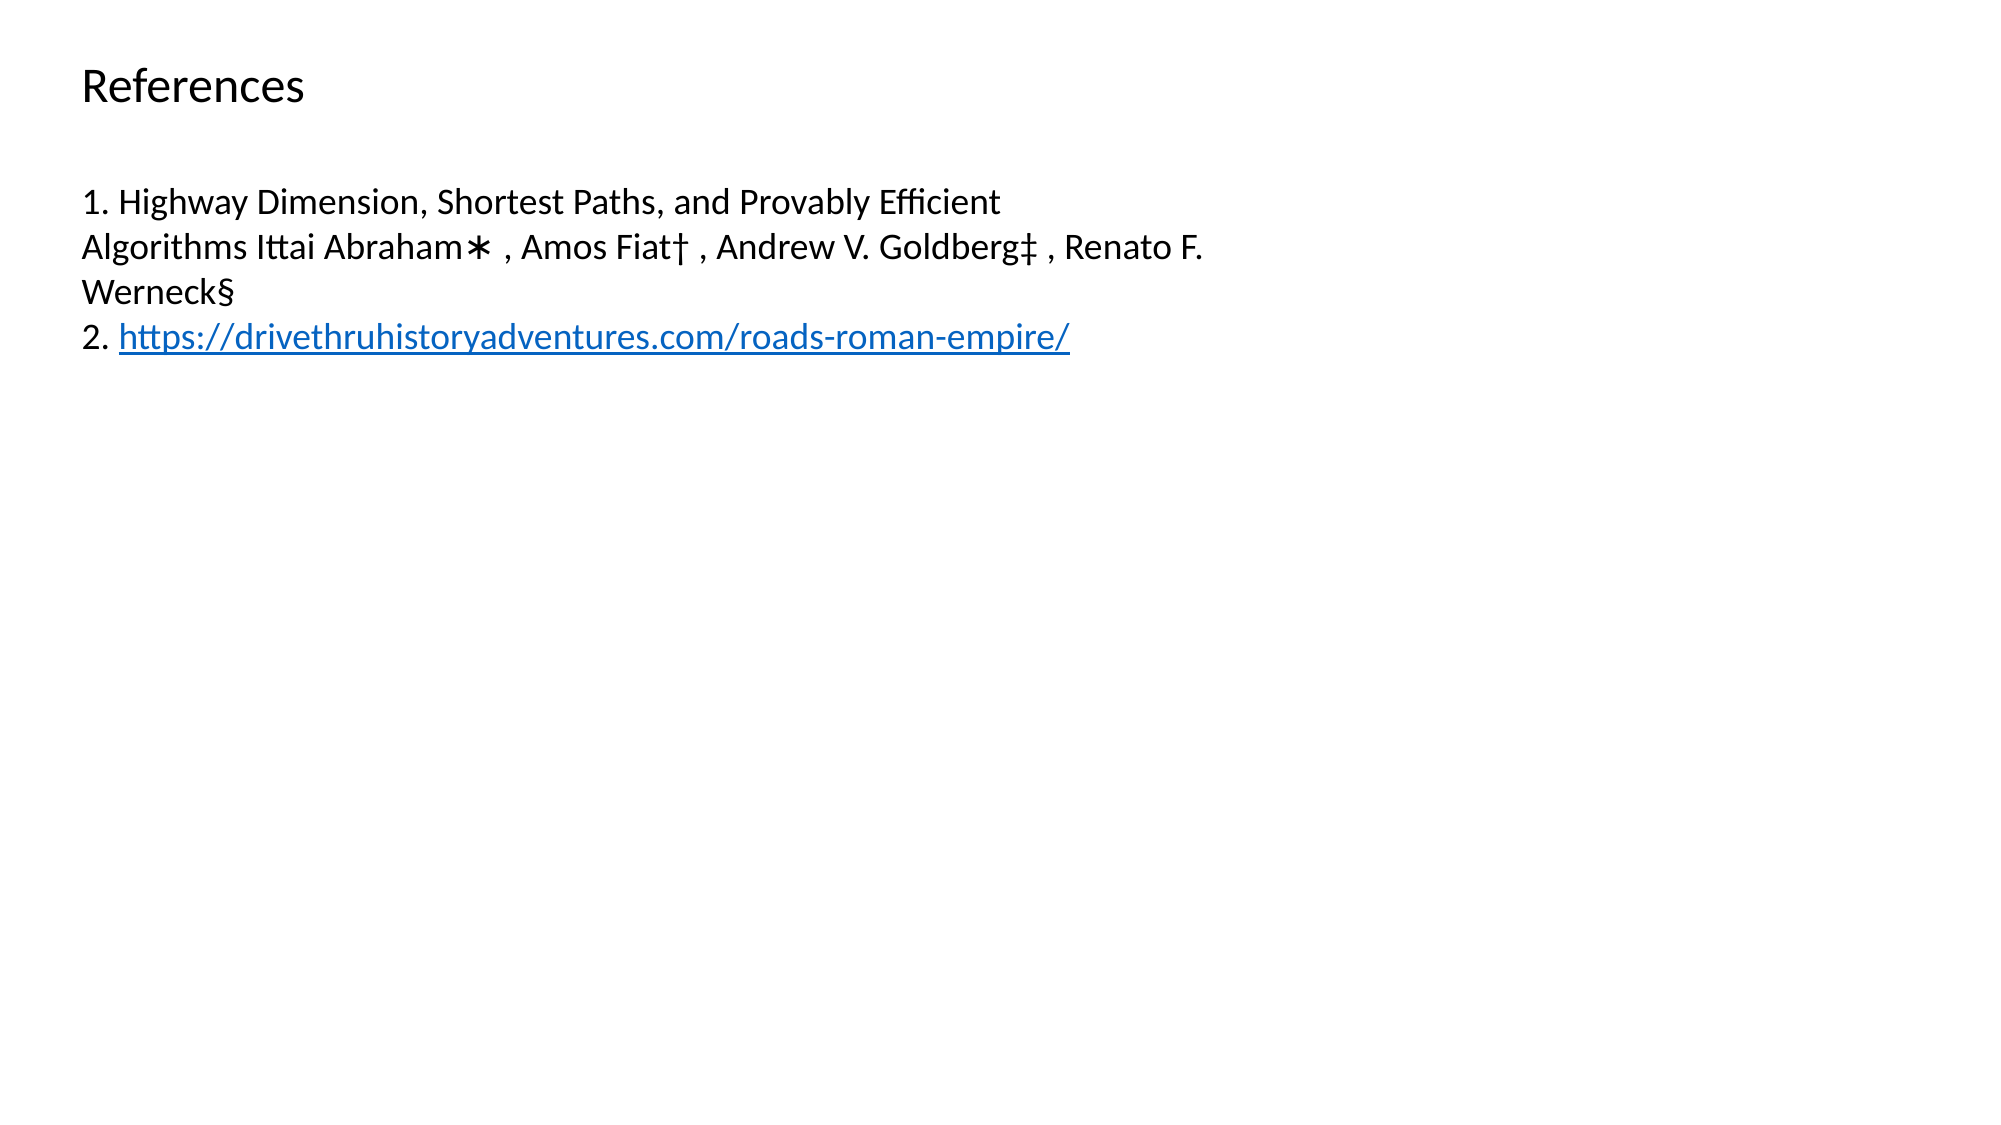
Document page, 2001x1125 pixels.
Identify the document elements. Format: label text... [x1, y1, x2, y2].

text_box References [66, 44, 542, 120]
text_box 1. Highway Dimension, Shortest Paths, and Provably Efficient Algorithms Ittai Abraham∗ , Amos Fiat† , Andrew V. Goldberg‡ , Renato F. Werneck§ 2. https://drivethruhistoryadventures.com/roads-roman-empire/ [66, 169, 1225, 365]
